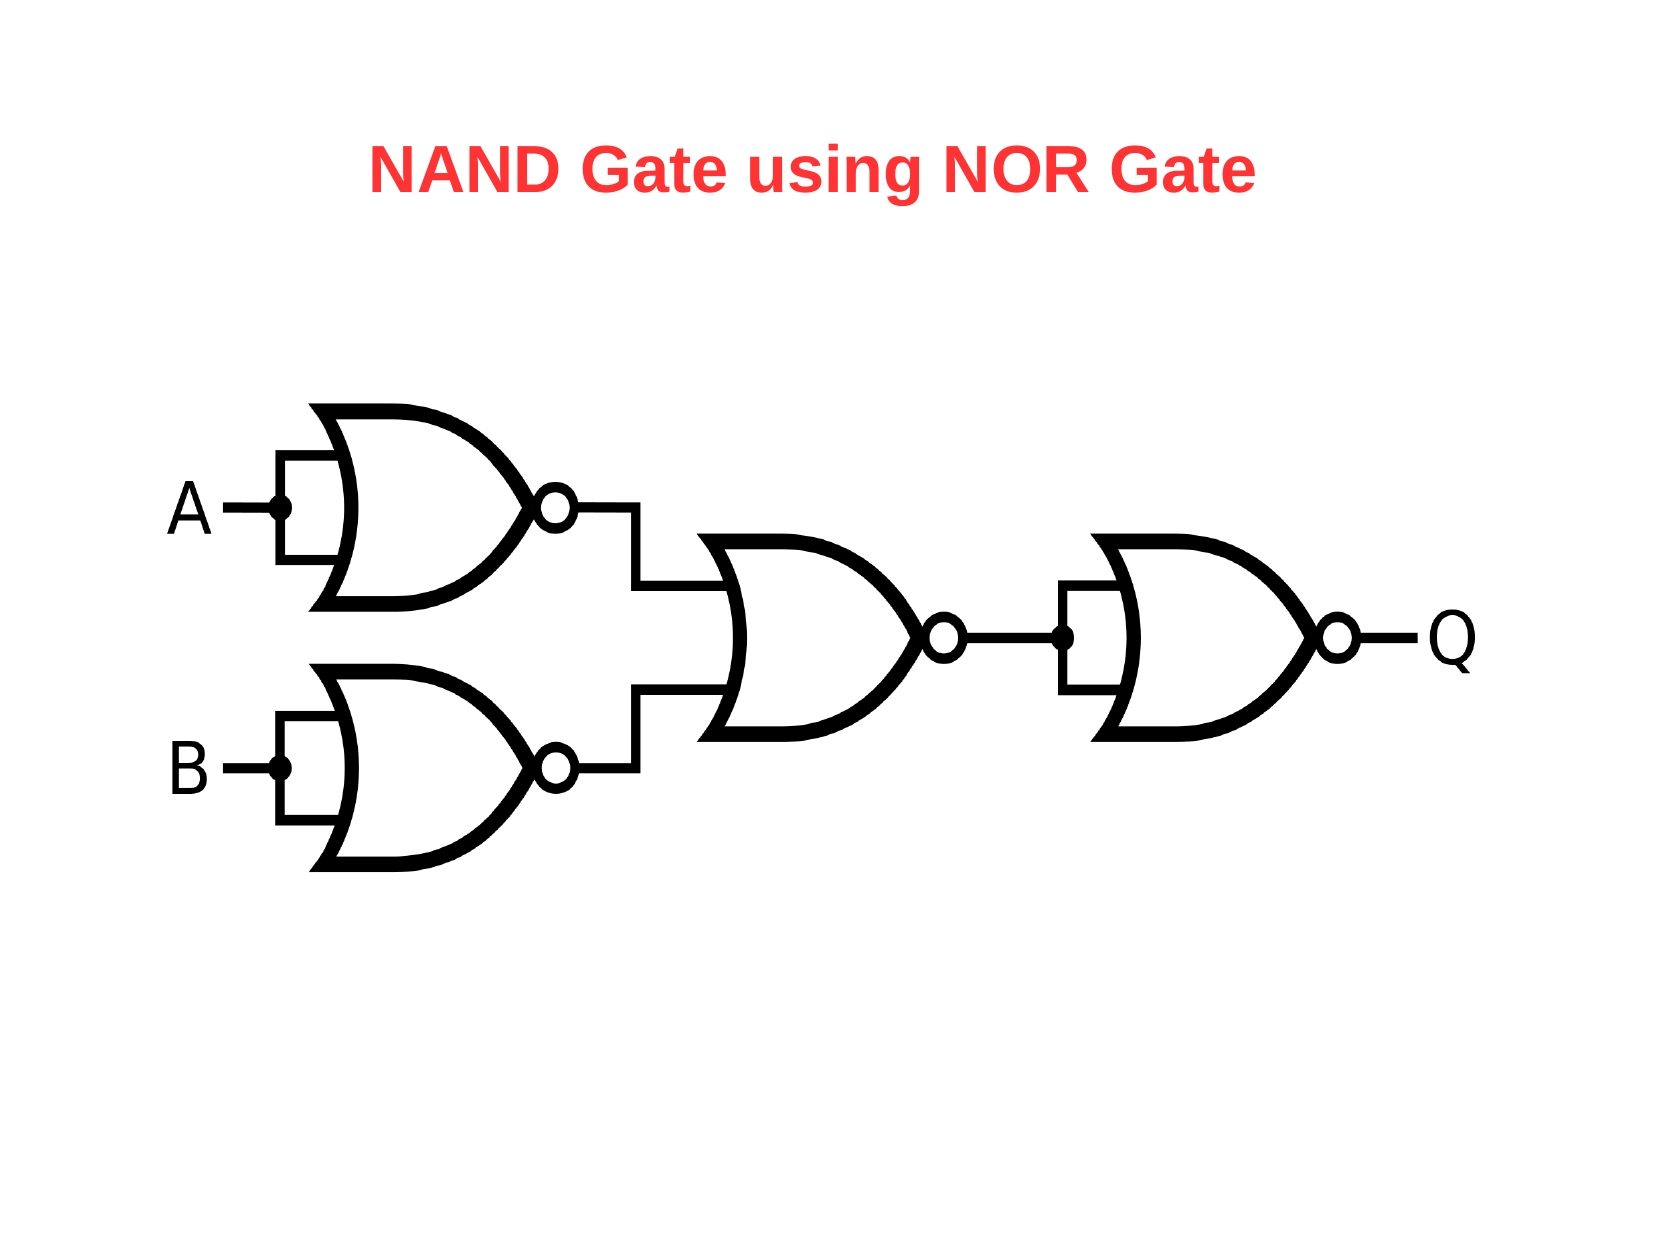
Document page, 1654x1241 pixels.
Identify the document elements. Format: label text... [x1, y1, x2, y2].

picture [160, 377, 1489, 898]
text_box NAND Gate using NOR Gate [354, 118, 1370, 208]
